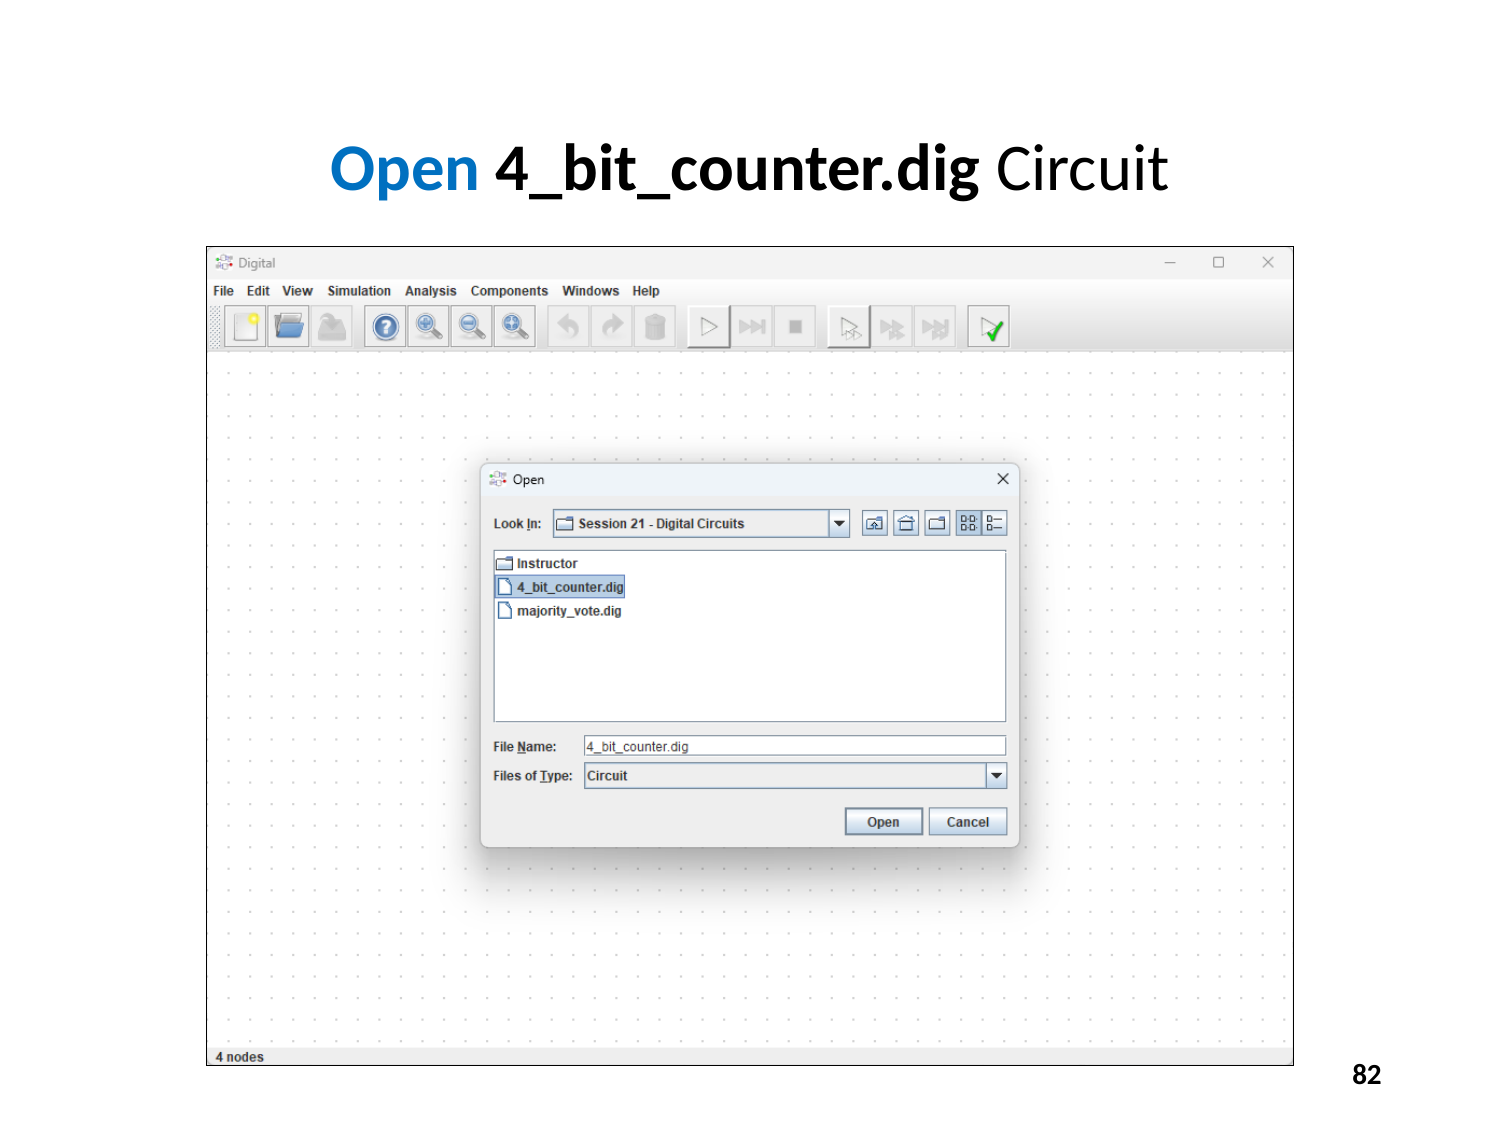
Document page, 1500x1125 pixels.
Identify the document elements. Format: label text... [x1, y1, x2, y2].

picture [206, 246, 1294, 1066]
slide_number 82 [1059, 1042, 1397, 1103]
title Open 4_bit_counter.dig Circuit [103, 59, 1397, 278]
